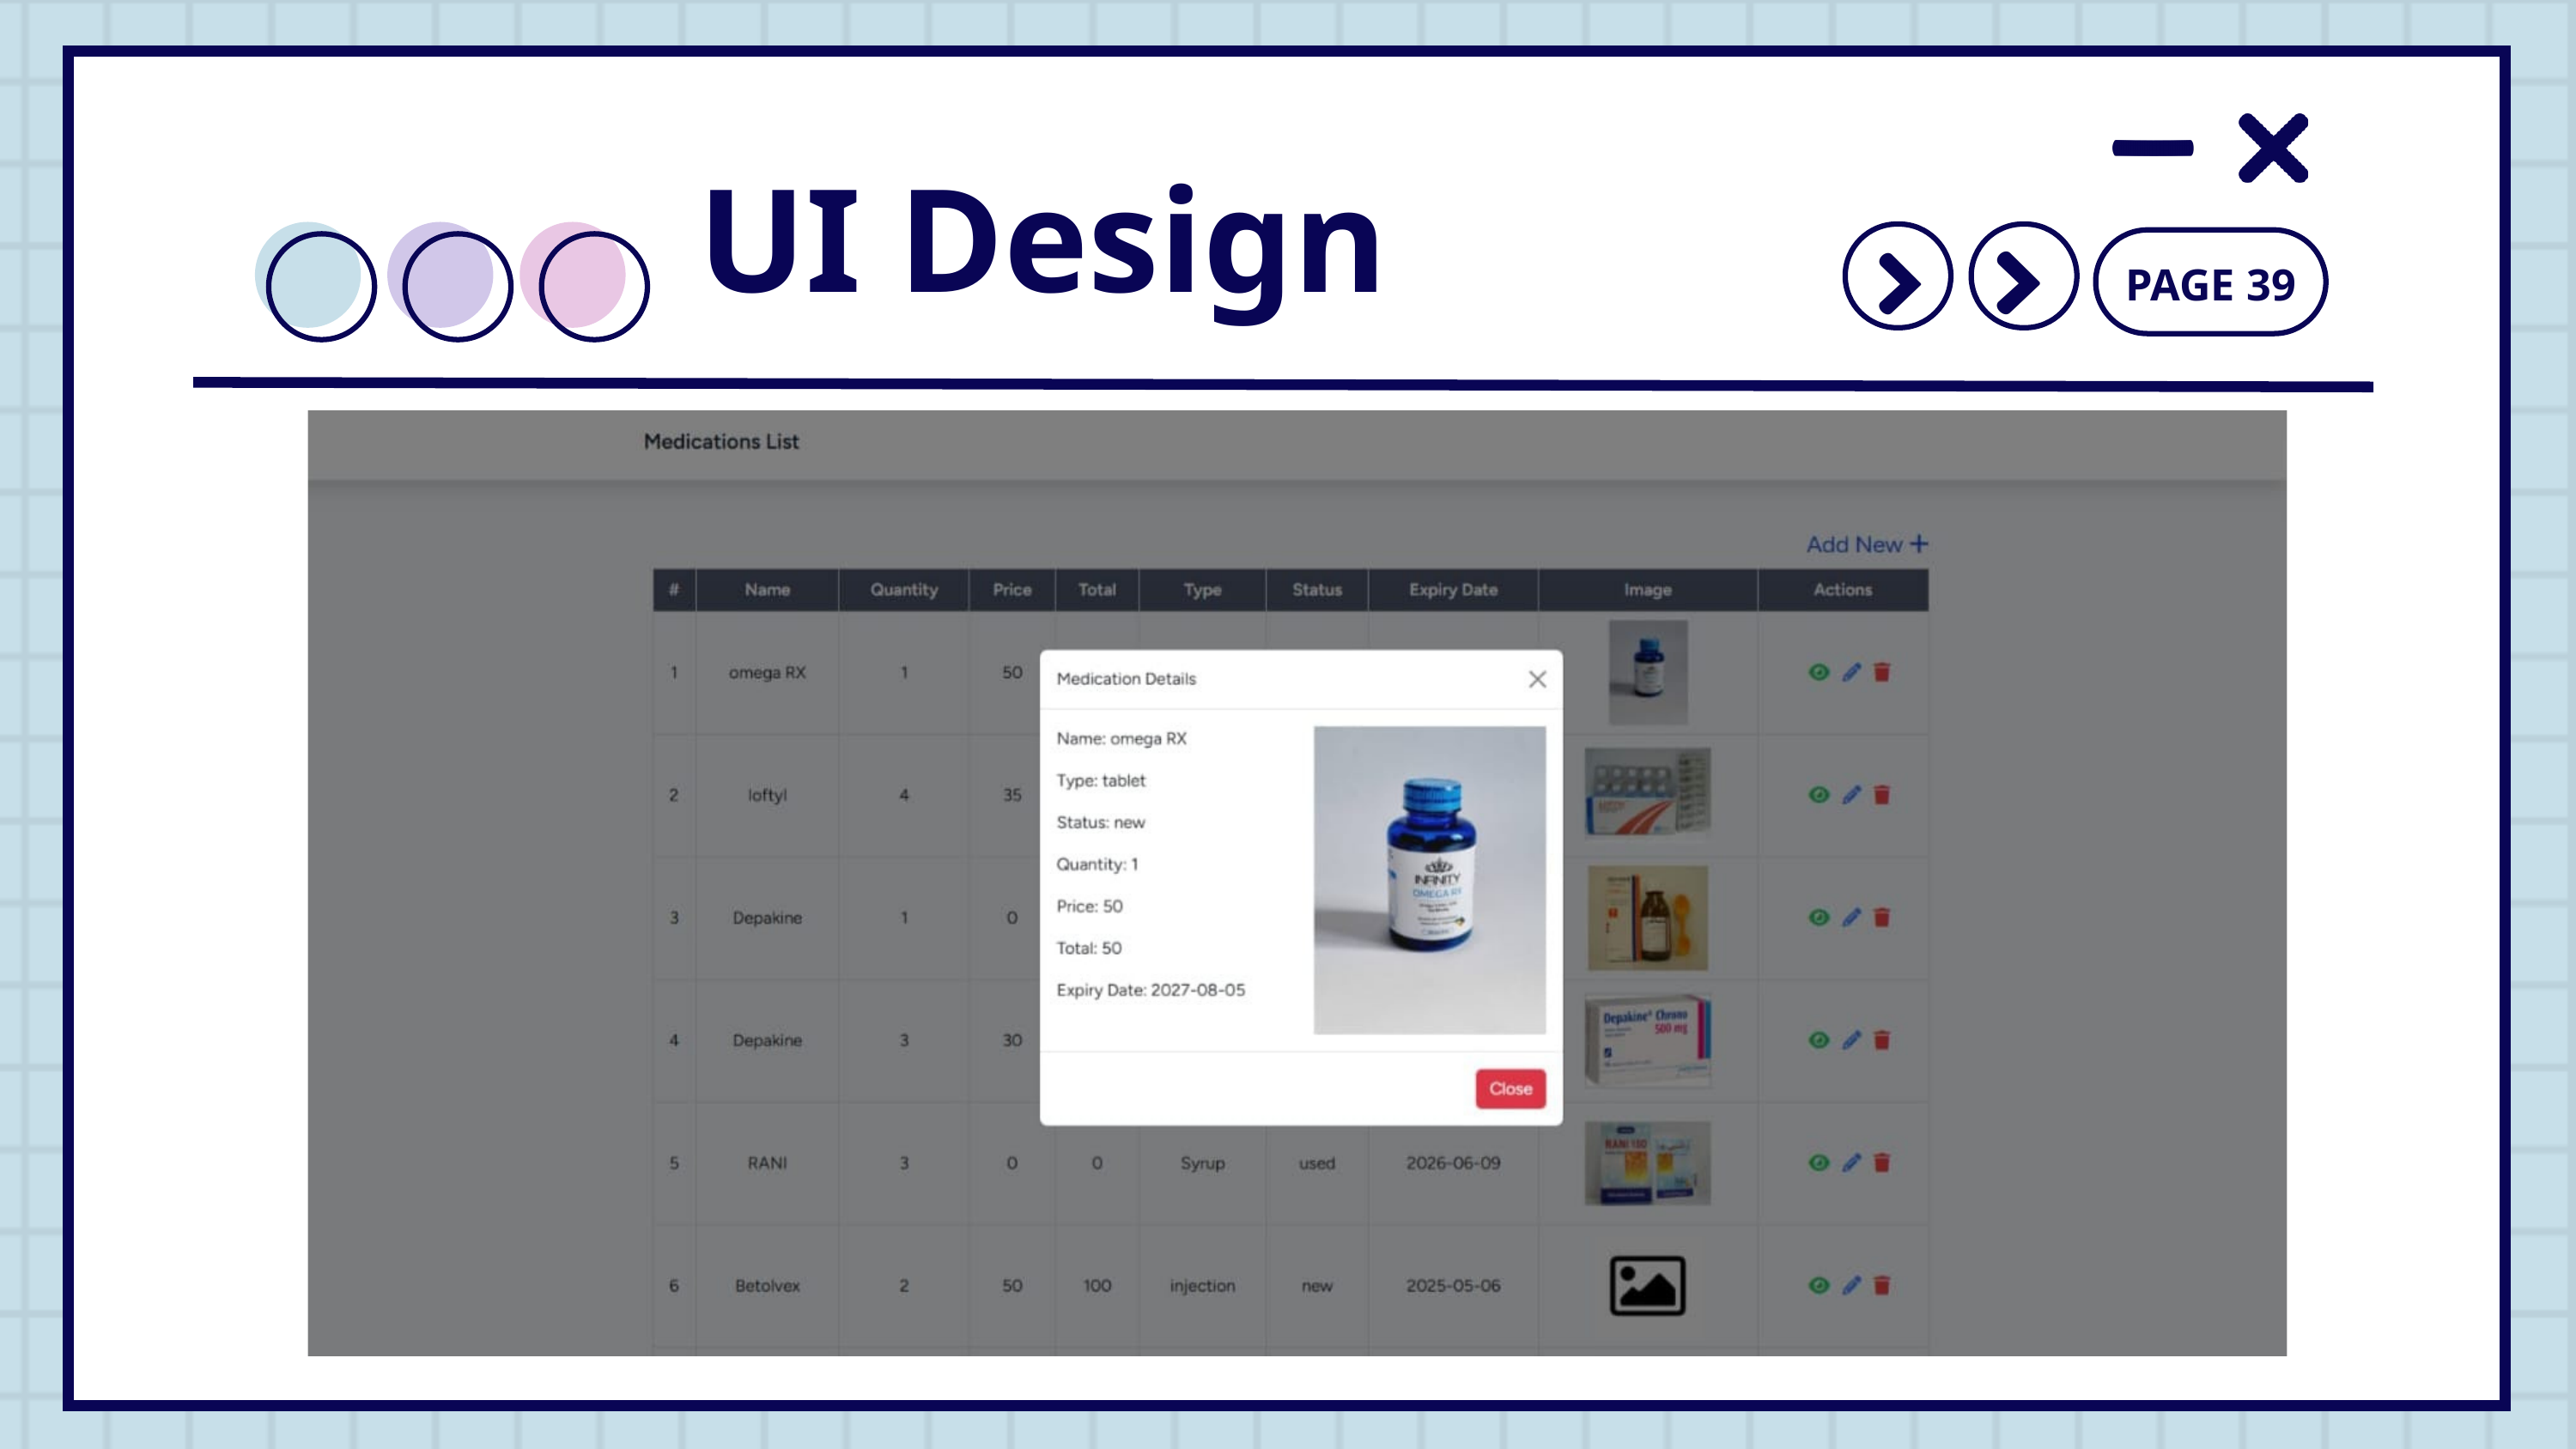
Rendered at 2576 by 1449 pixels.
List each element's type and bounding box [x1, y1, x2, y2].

text_box [404, 233, 512, 340]
text_box [1971, 223, 2077, 329]
text_box [2095, 229, 2326, 334]
text_box [519, 221, 626, 328]
text_box [386, 221, 494, 328]
text_box [68, 51, 2506, 1406]
text_box [541, 233, 648, 340]
text_box [0, 0, 2576, 1449]
text_box [1844, 223, 1952, 329]
text_box [268, 233, 375, 340]
text_box [254, 221, 361, 328]
